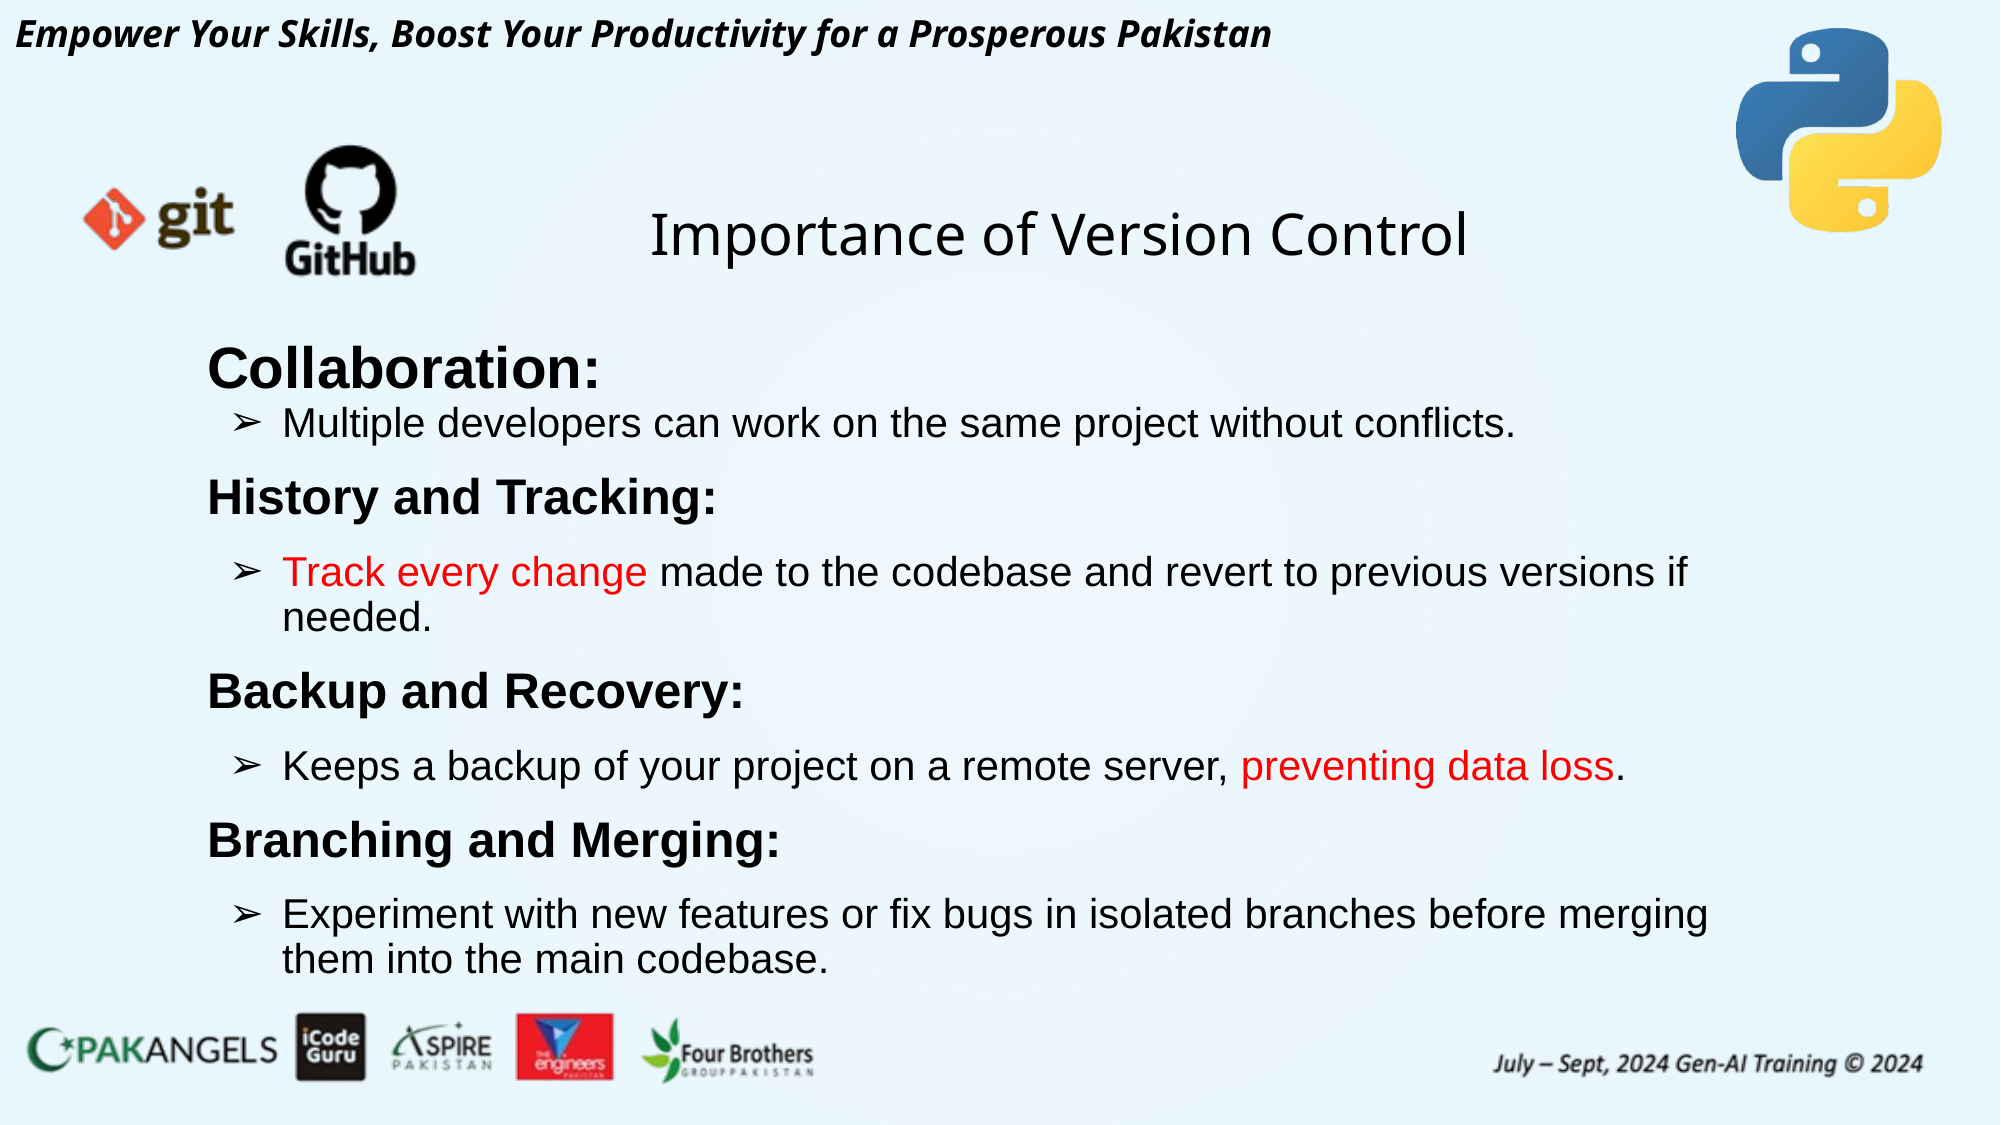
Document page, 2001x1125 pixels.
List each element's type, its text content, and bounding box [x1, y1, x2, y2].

picture [1736, 28, 1942, 233]
text_box Importance of Version Control [520, 190, 1601, 285]
picture [34, 99, 468, 344]
text_box Empower Your Skills, Boost Your Productivity for a Prosperous Pakistan [0, 0, 1601, 57]
text_box Collaboration: Multiple developers can work on the same project without conflicts. History and Tracking: Track every change made to the codebase and revert to previous versions if needed. Backup and Recovery: Keeps a backup of your project on a remote server, preventing data loss. Branching and Merging: Experiment with new features or fix bugs in isolated branches before merging them into the main codebase. [192, 323, 1748, 989]
picture [0, 990, 2000, 1125]
